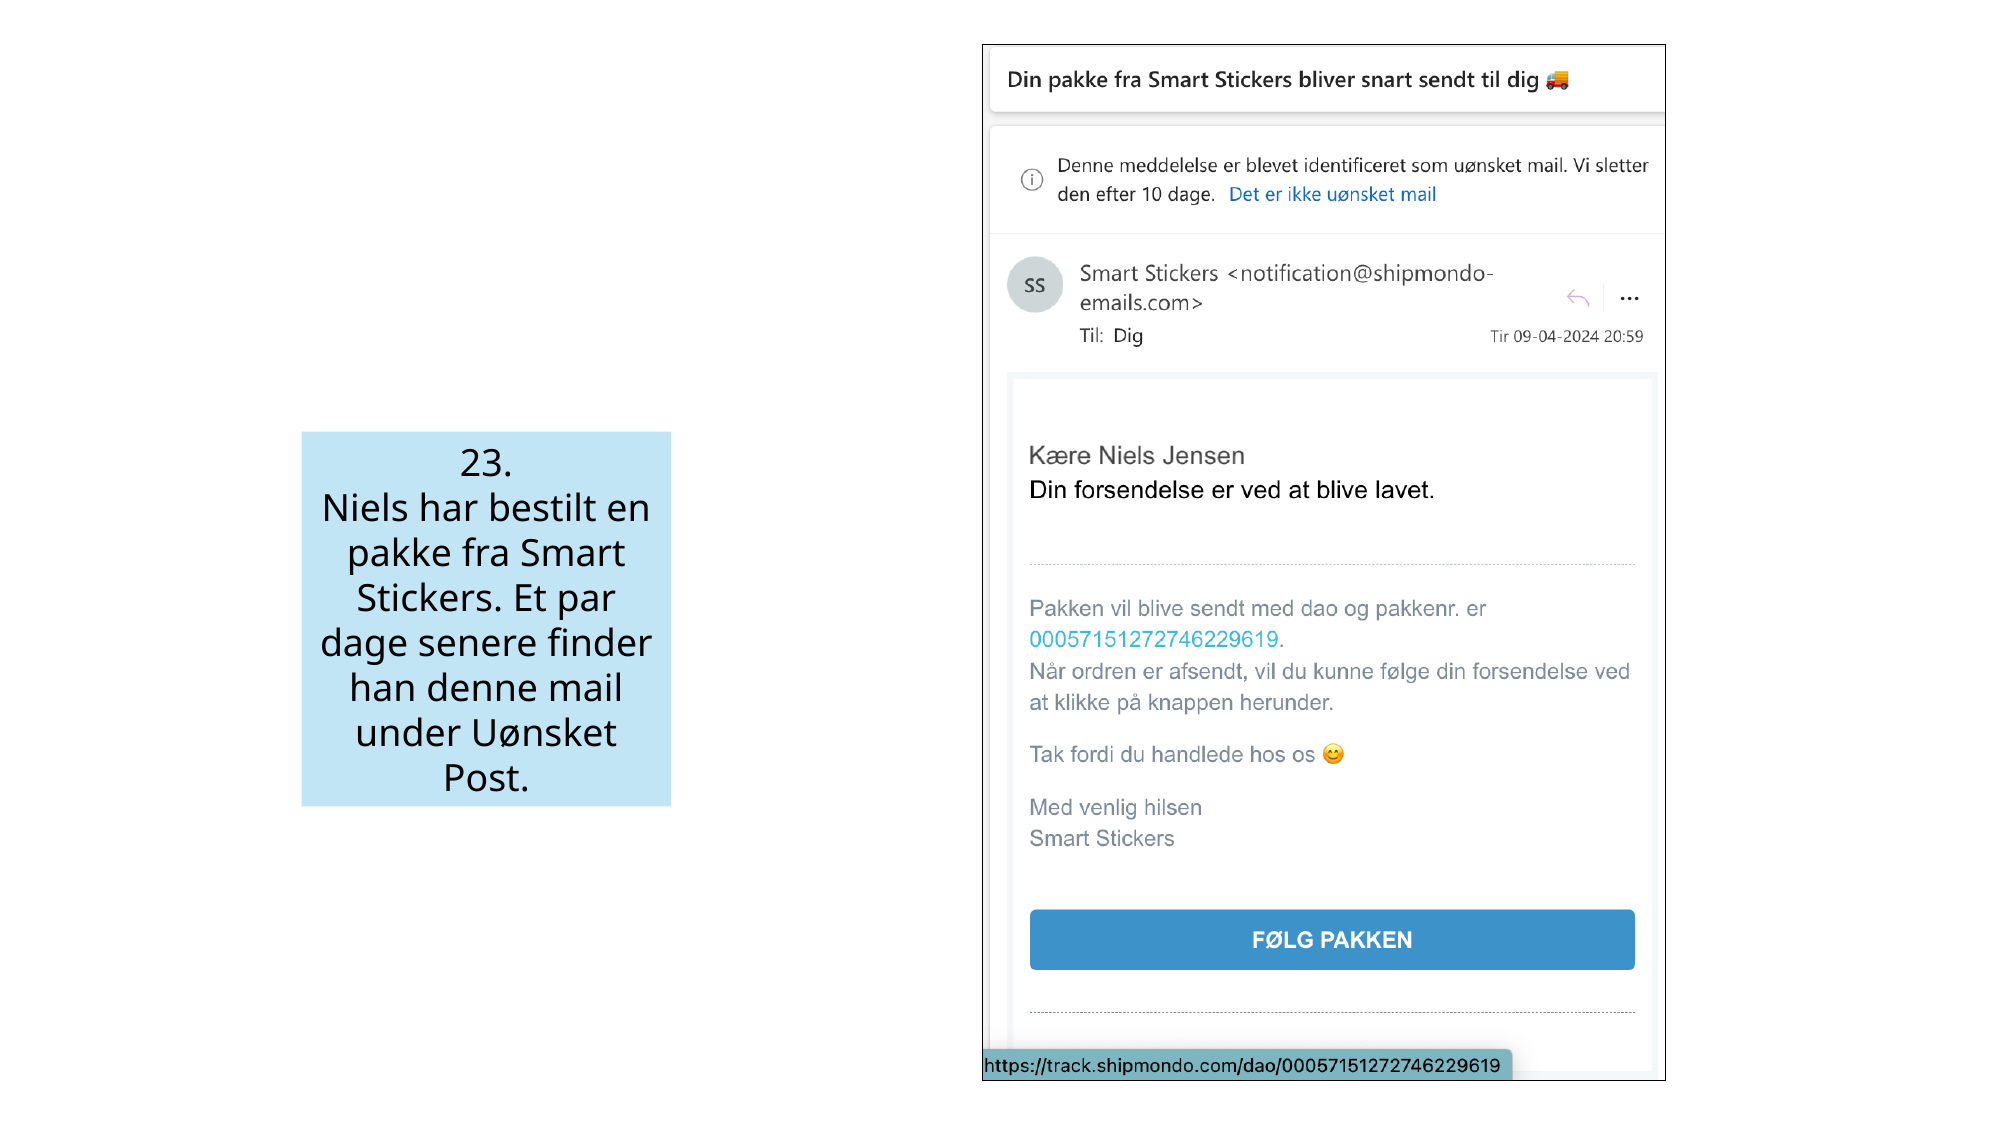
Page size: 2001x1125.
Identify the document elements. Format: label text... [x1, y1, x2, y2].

picture [982, 44, 1667, 1081]
text_box 23. Niels har bestilt en pakke fra Smart Stickers. Et par dage senere finder han denne mail under Uønsket Post. [301, 431, 672, 807]
